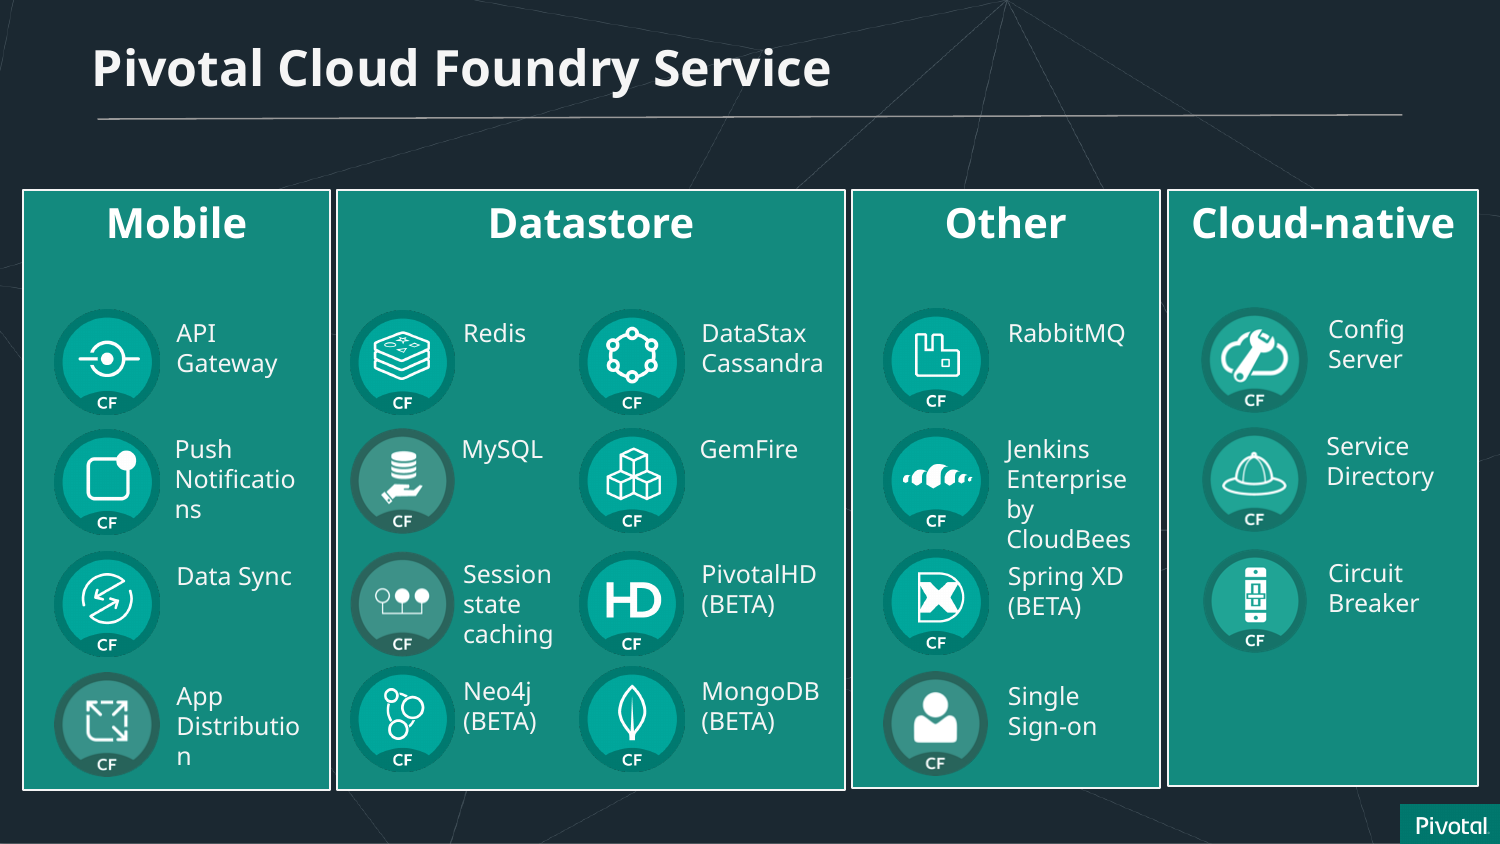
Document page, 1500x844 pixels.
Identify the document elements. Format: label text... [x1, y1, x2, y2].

picture [0, 0, 1500, 844]
text_box Cloud-native [1166, 188, 1480, 788]
text_box Circuit Breaker [1313, 549, 1479, 625]
text_box Datastore [335, 188, 847, 792]
text_box API Gateway [161, 309, 327, 385]
text_box Neo4j (BETA) [458, 668, 575, 743]
title Pivotal Cloud Foundry Service [76, 18, 888, 115]
text_box Mobile [21, 188, 332, 792]
text_box Data Sync [163, 553, 327, 598]
text_box Other [850, 188, 1162, 790]
text_box MySQL [446, 426, 580, 472]
text_box GemFire [684, 426, 850, 472]
text_box Jenkins Enterprise by CloudBees [991, 426, 1157, 553]
text_box Config Server [1313, 306, 1479, 381]
text_box RabbitMQ [993, 309, 1159, 355]
text_box PivotalHD (BETA) [687, 551, 852, 626]
text_box Session state caching [456, 551, 577, 656]
text_box DataStax Cassandra [686, 309, 852, 385]
text_box Single Sign-on [993, 673, 1159, 748]
text_box Redis [456, 309, 578, 355]
text_box Spring XD (BETA) [993, 553, 1159, 628]
text_box App Distribution [162, 673, 327, 778]
text_box MongoDB (BETA) [688, 668, 852, 743]
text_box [97, 114, 1403, 120]
text_box Service Directory [1311, 423, 1477, 498]
text_box Push Notifications [159, 426, 325, 531]
